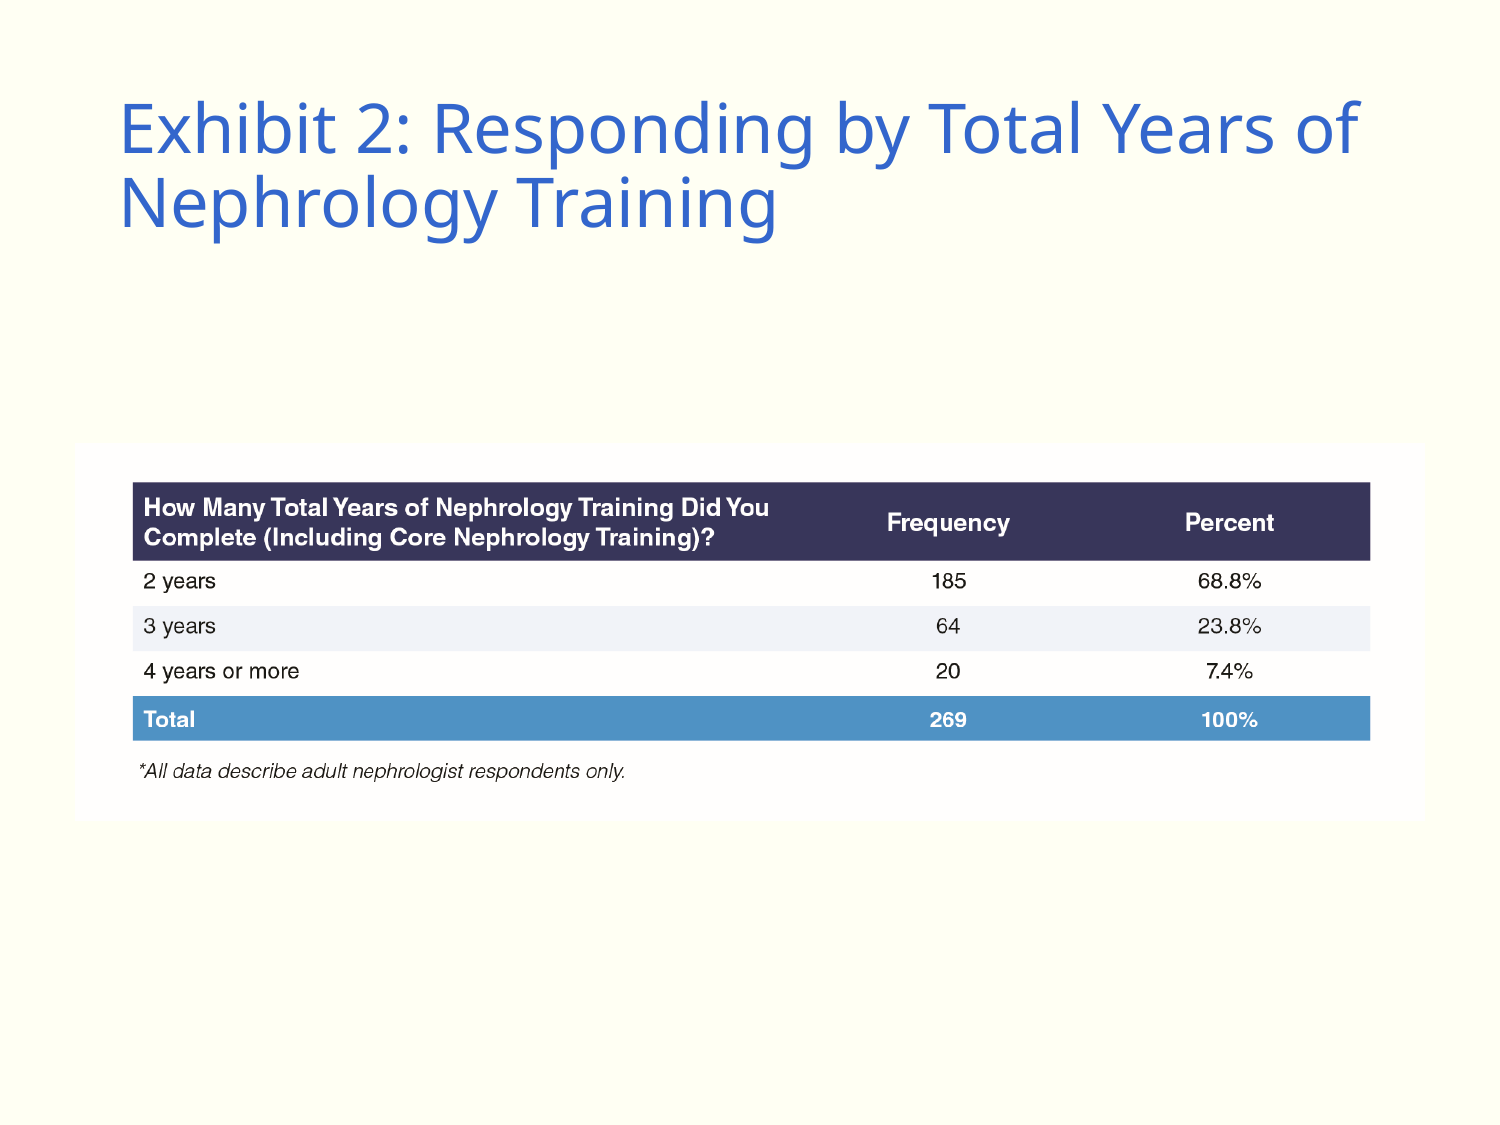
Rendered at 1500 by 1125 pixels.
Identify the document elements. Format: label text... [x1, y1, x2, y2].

title Exhibit 2: Responding by Total Years of Nephrology Training [103, 59, 1397, 278]
picture [74, 443, 1425, 821]
